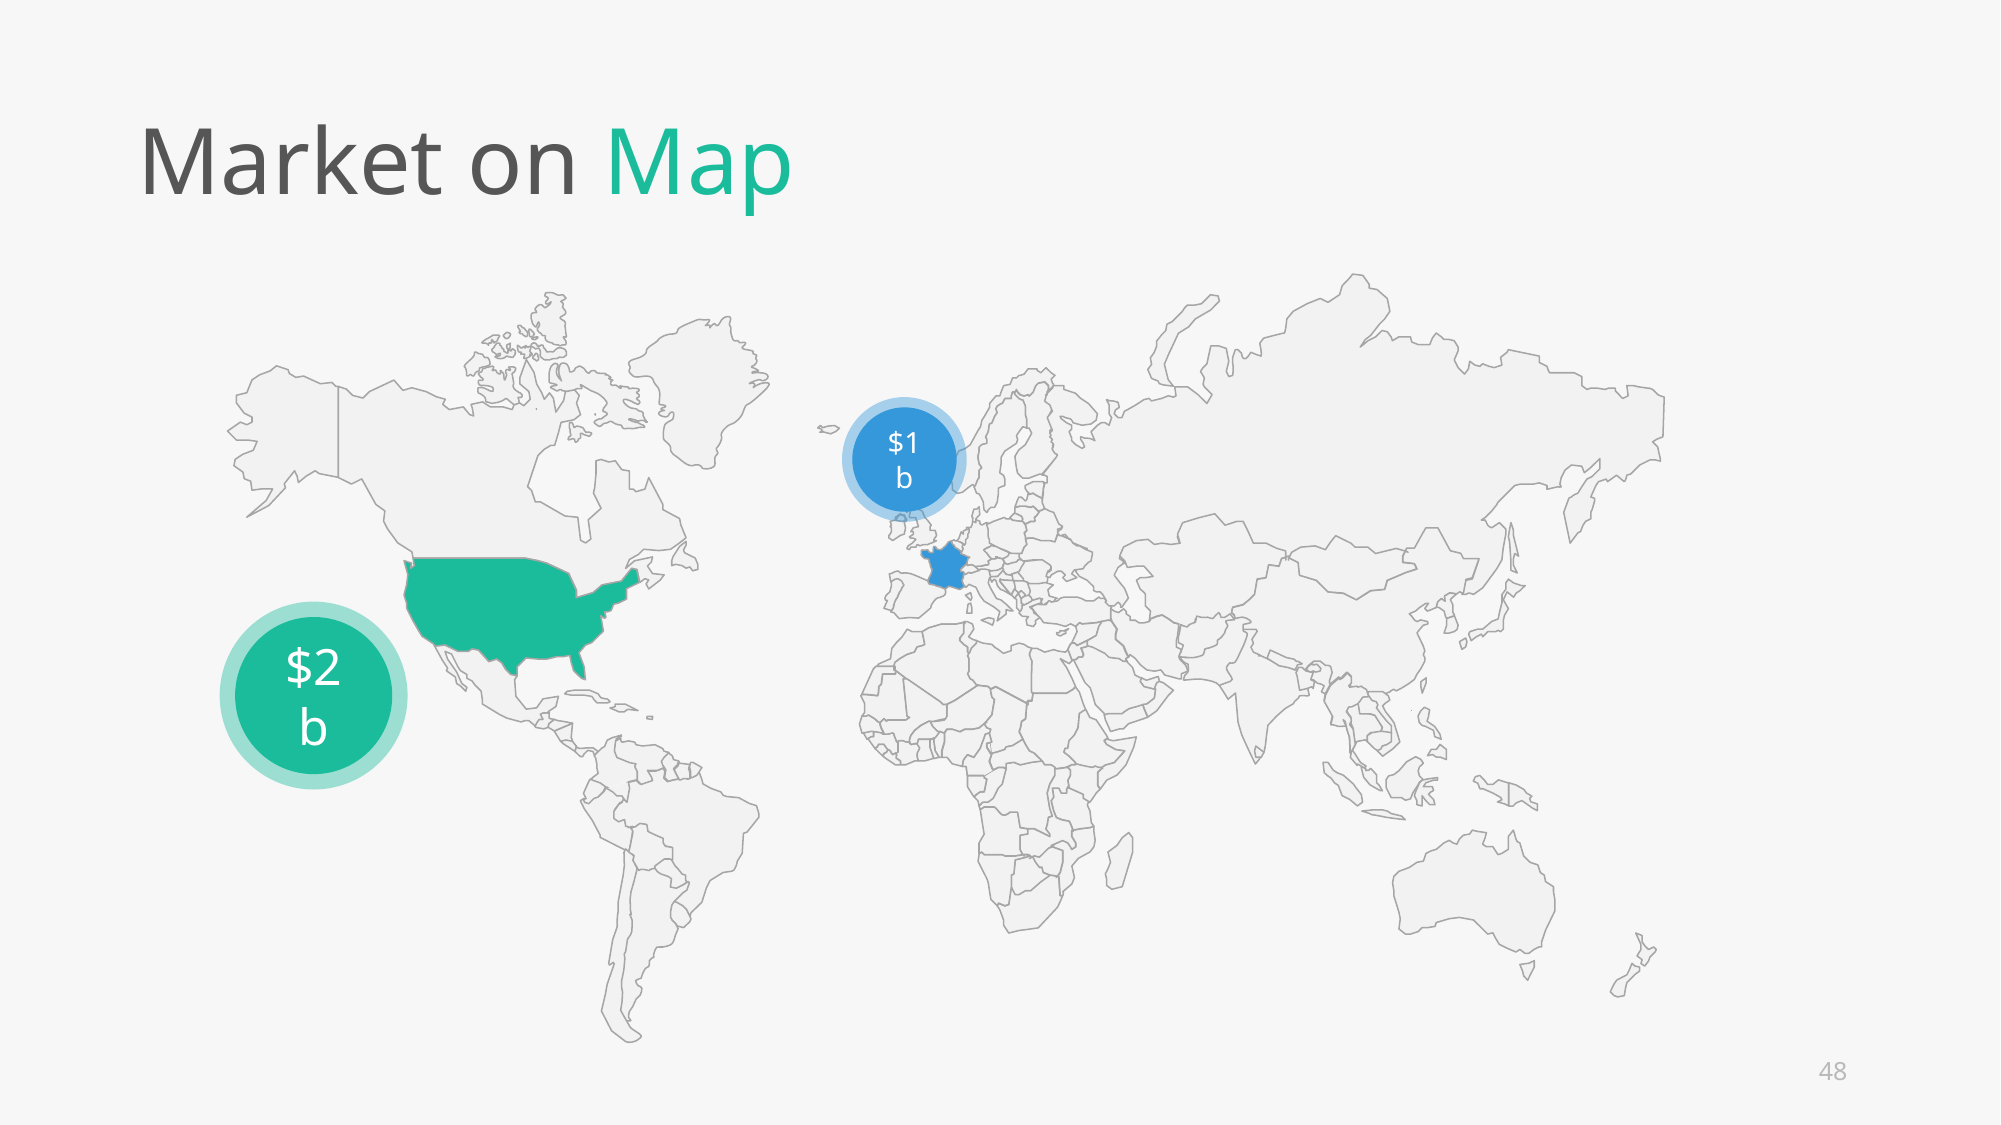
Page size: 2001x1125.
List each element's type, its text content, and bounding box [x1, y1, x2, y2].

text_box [219, 601, 408, 790]
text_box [841, 397, 967, 522]
list Market on Map [137, 108, 873, 224]
slide_number 48 [1412, 1042, 1863, 1103]
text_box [227, 274, 1665, 1043]
